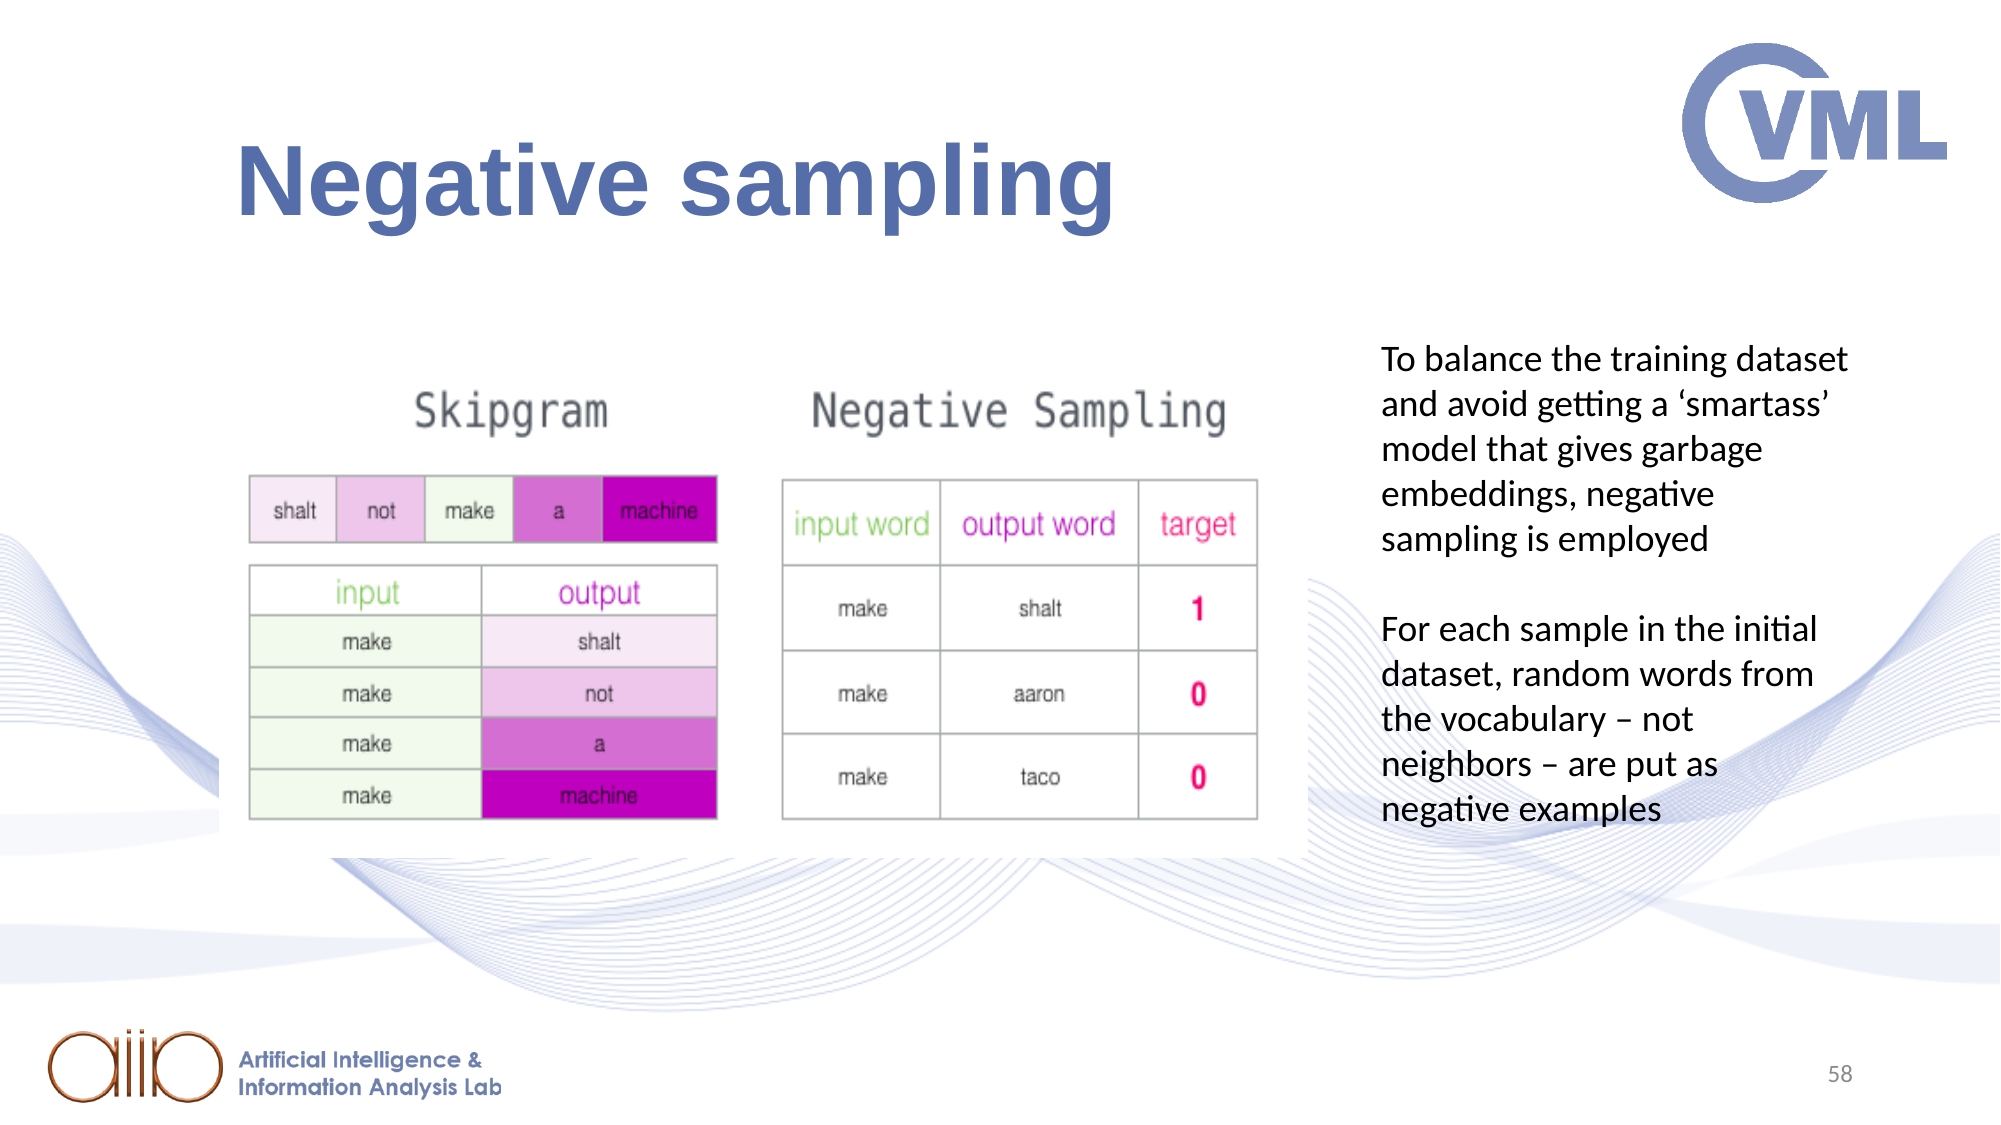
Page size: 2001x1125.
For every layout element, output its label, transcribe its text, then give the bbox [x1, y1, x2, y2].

picture [1647, 19, 1993, 226]
text_box To balance the training dataset and avoid getting a ‘smartass’ model that gives garbage embeddings, negative sampling is employed For each sample in the initial dataset, random words from the vocabulary – not neighbors – are put as negative examples [1366, 326, 1869, 836]
slide_number 58 [1401, 1042, 1869, 1103]
picture [43, 1023, 501, 1106]
title Negative sampling [220, 66, 1455, 284]
picture [219, 361, 1308, 859]
